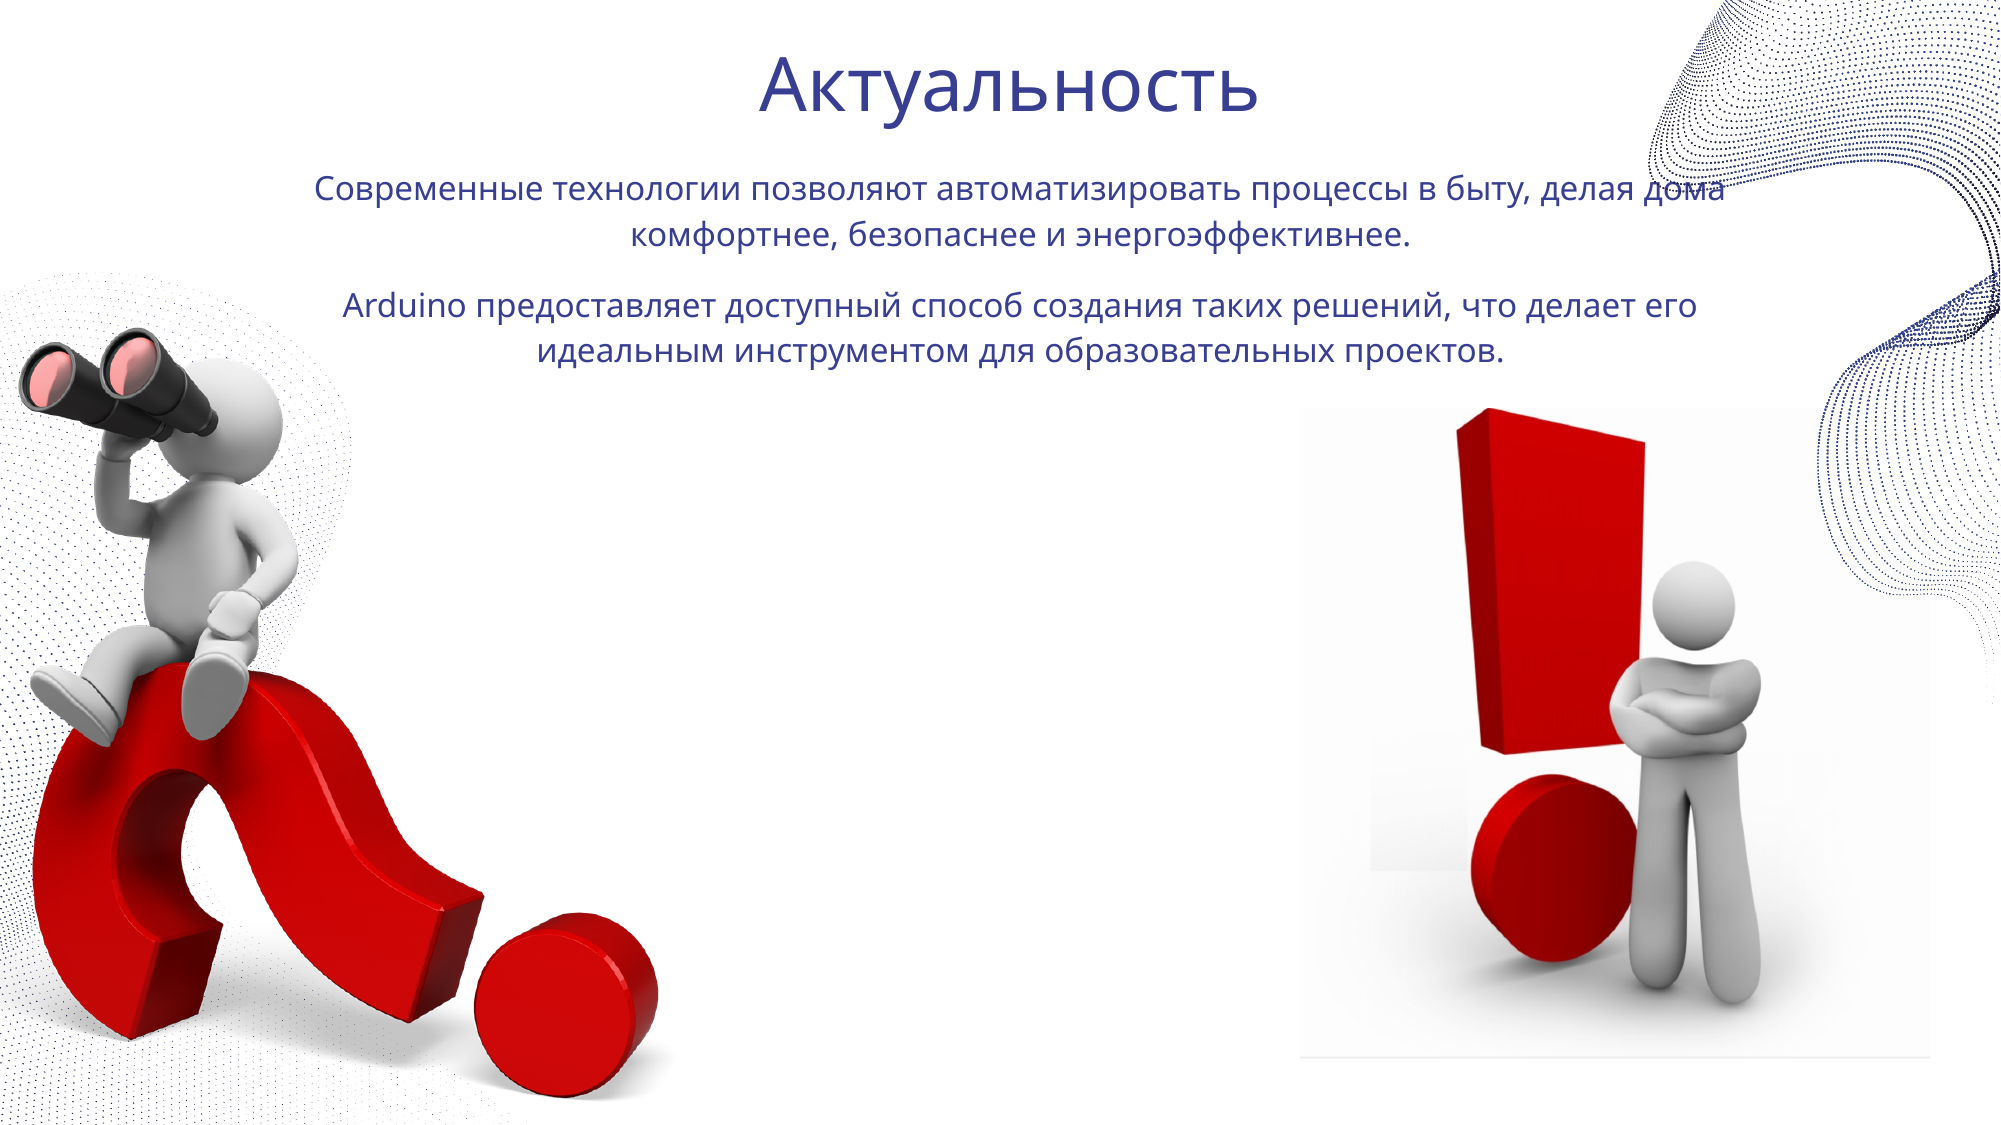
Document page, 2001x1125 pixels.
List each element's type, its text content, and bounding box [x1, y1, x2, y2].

picture [1300, 0, 2001, 1065]
text_box Актуальность [237, 21, 1643, 206]
picture [0, 211, 887, 1125]
text_box Современные технологии позволяют автоматизировать процессы в быту, делая дома комфортнее, безопаснее и энергоэффективнее. Arduino предоставляет доступный способ создания таких решений, что делает его идеальным инструментом для образовательных проектов. [248, 206, 1643, 617]
